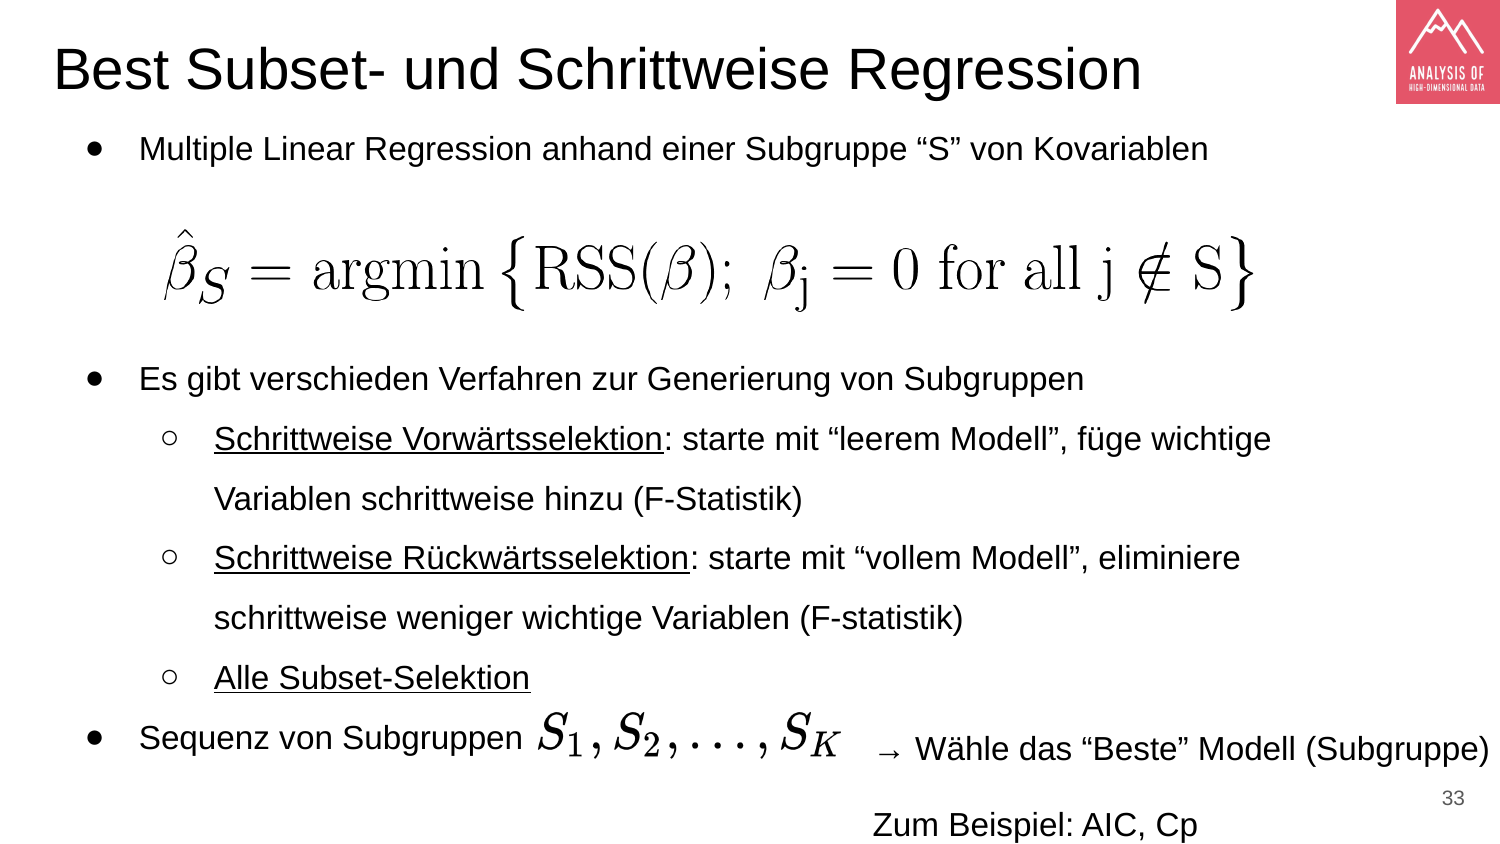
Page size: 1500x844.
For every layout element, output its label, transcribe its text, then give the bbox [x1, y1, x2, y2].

picture [534, 708, 846, 764]
slide_number ‹#› [1389, 764, 1480, 830]
text_box → Wähle das “Beste” Modell (Subgruppe) Zum Beispiel: AIC, Cp [857, 691, 1500, 844]
picture [129, 210, 1266, 360]
text_box Multiple Linear Regression anhand einer Subgruppe “S” von Kovariablen [63, 127, 1437, 378]
picture [1396, 0, 1500, 104]
text_box Es gibt verschieden Verfahren zur Generierung von Subgruppen Schrittweise Vorwärtsselektion: starte mit “leerem Modell”, füge wichtige Variablen schrittweise hinzu (F-Statistik) Schrittweise Rückwärtsselektion: starte mit “vollem Modell”, eliminiere schrittweise weniger wichtige Variablen (F-statistik) Alle Subset-Selektion Sequenz von Subgruppen [63, 336, 1388, 692]
text_box Best Subset- und Schrittweise Regression [53, 30, 1266, 122]
